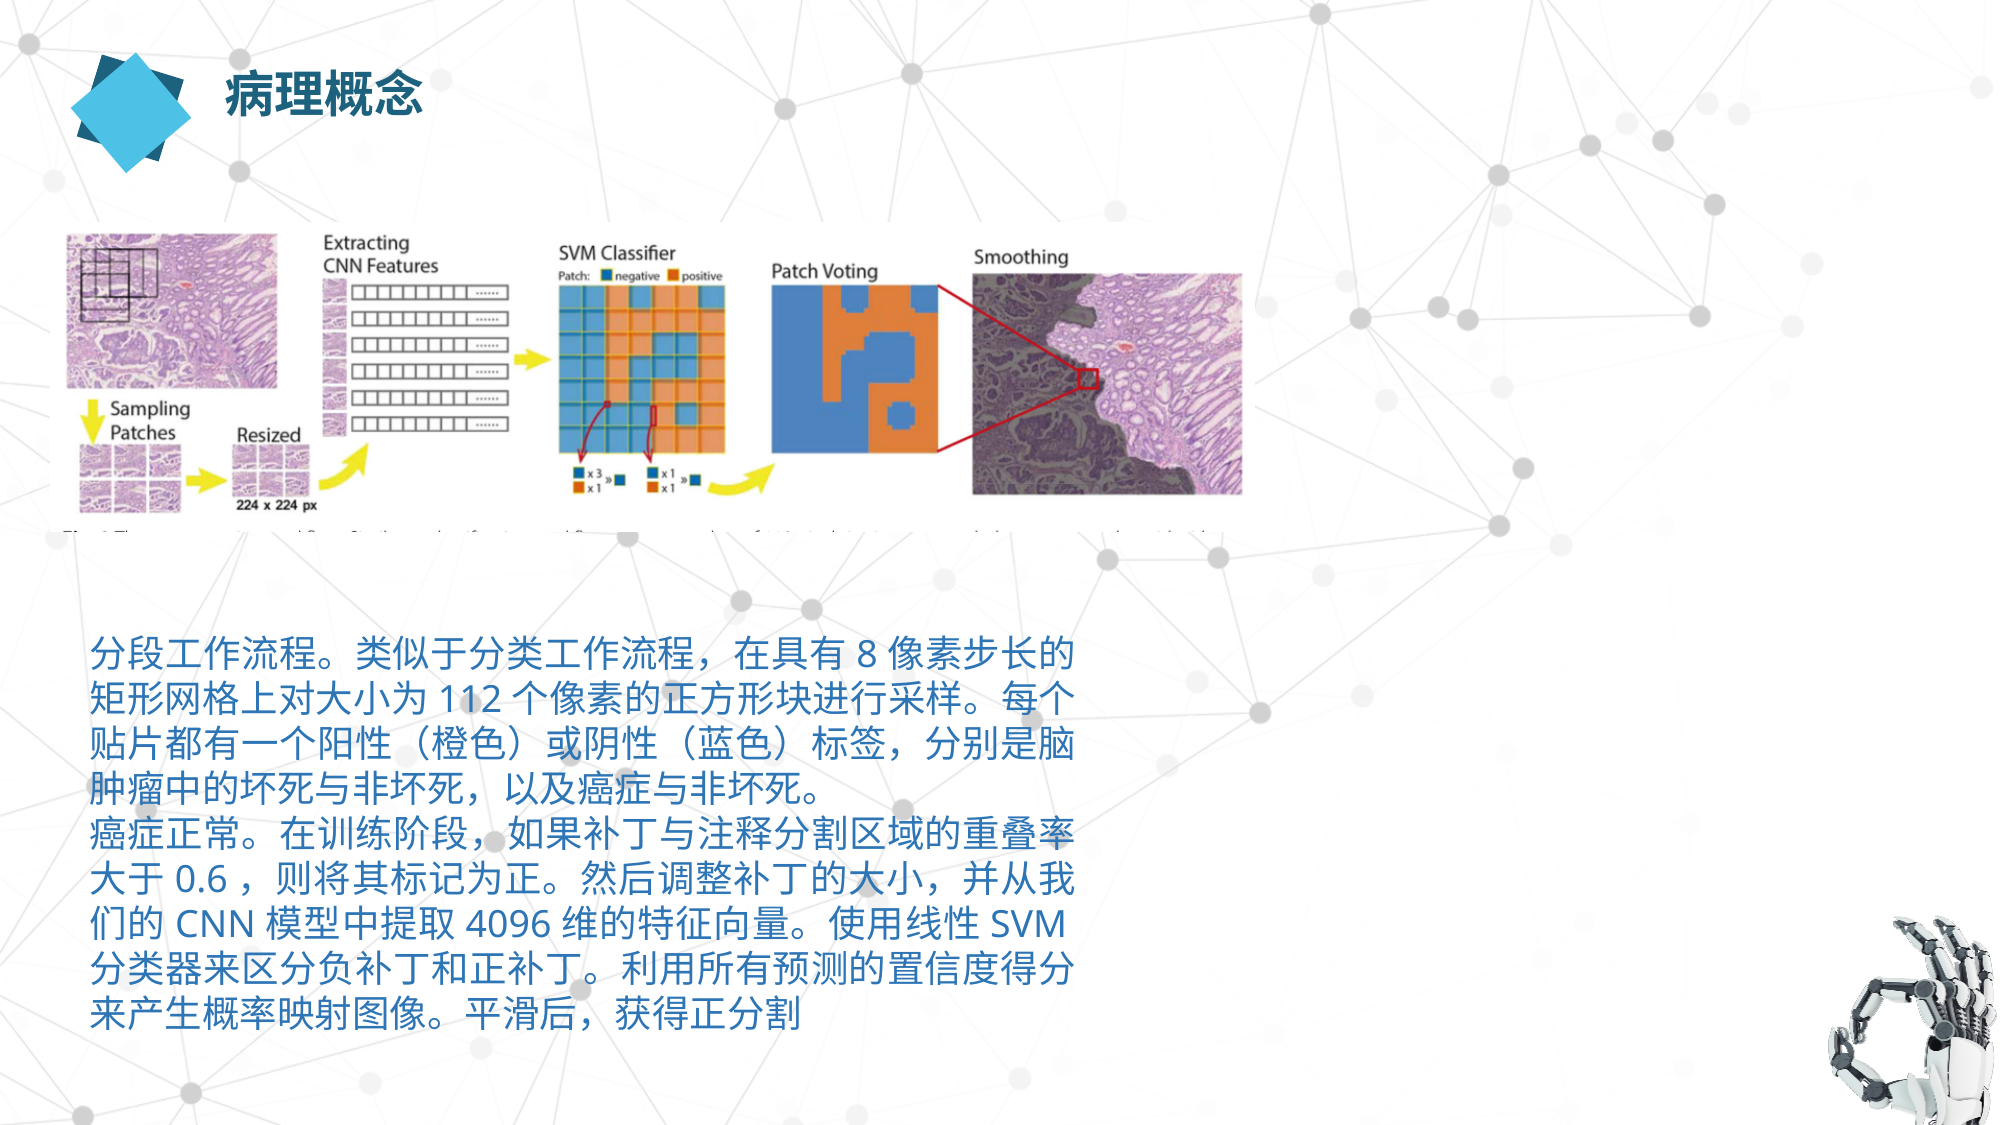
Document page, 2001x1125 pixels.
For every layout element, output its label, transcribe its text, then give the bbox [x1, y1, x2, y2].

picture [1780, 915, 2001, 1125]
picture [50, 222, 1255, 532]
text_box 病理概念 [210, 54, 440, 190]
text_box 分段工作流程。类似于分类工作流程，在具有8像素步长的矩形网格上对大小为112个像素的正方形块进行采样。每个贴片都有一个阳性（橙色）或阴性（蓝色）标签，分别是脑肿瘤中的坏死与非坏死，以及癌症与非坏死。 癌症正常。在训练阶段，如果补丁与注释分割区域的重叠率大于0.6，则将其标记为正。然后调整补丁的大小，并从我们的CNN模型中提取4096维的特征向量。使用线性SVM分类器来区分负补丁和正补丁。利用所有预测的置信度得分来产生概率映射图像。平滑后，获得正分割 [75, 623, 1091, 1043]
